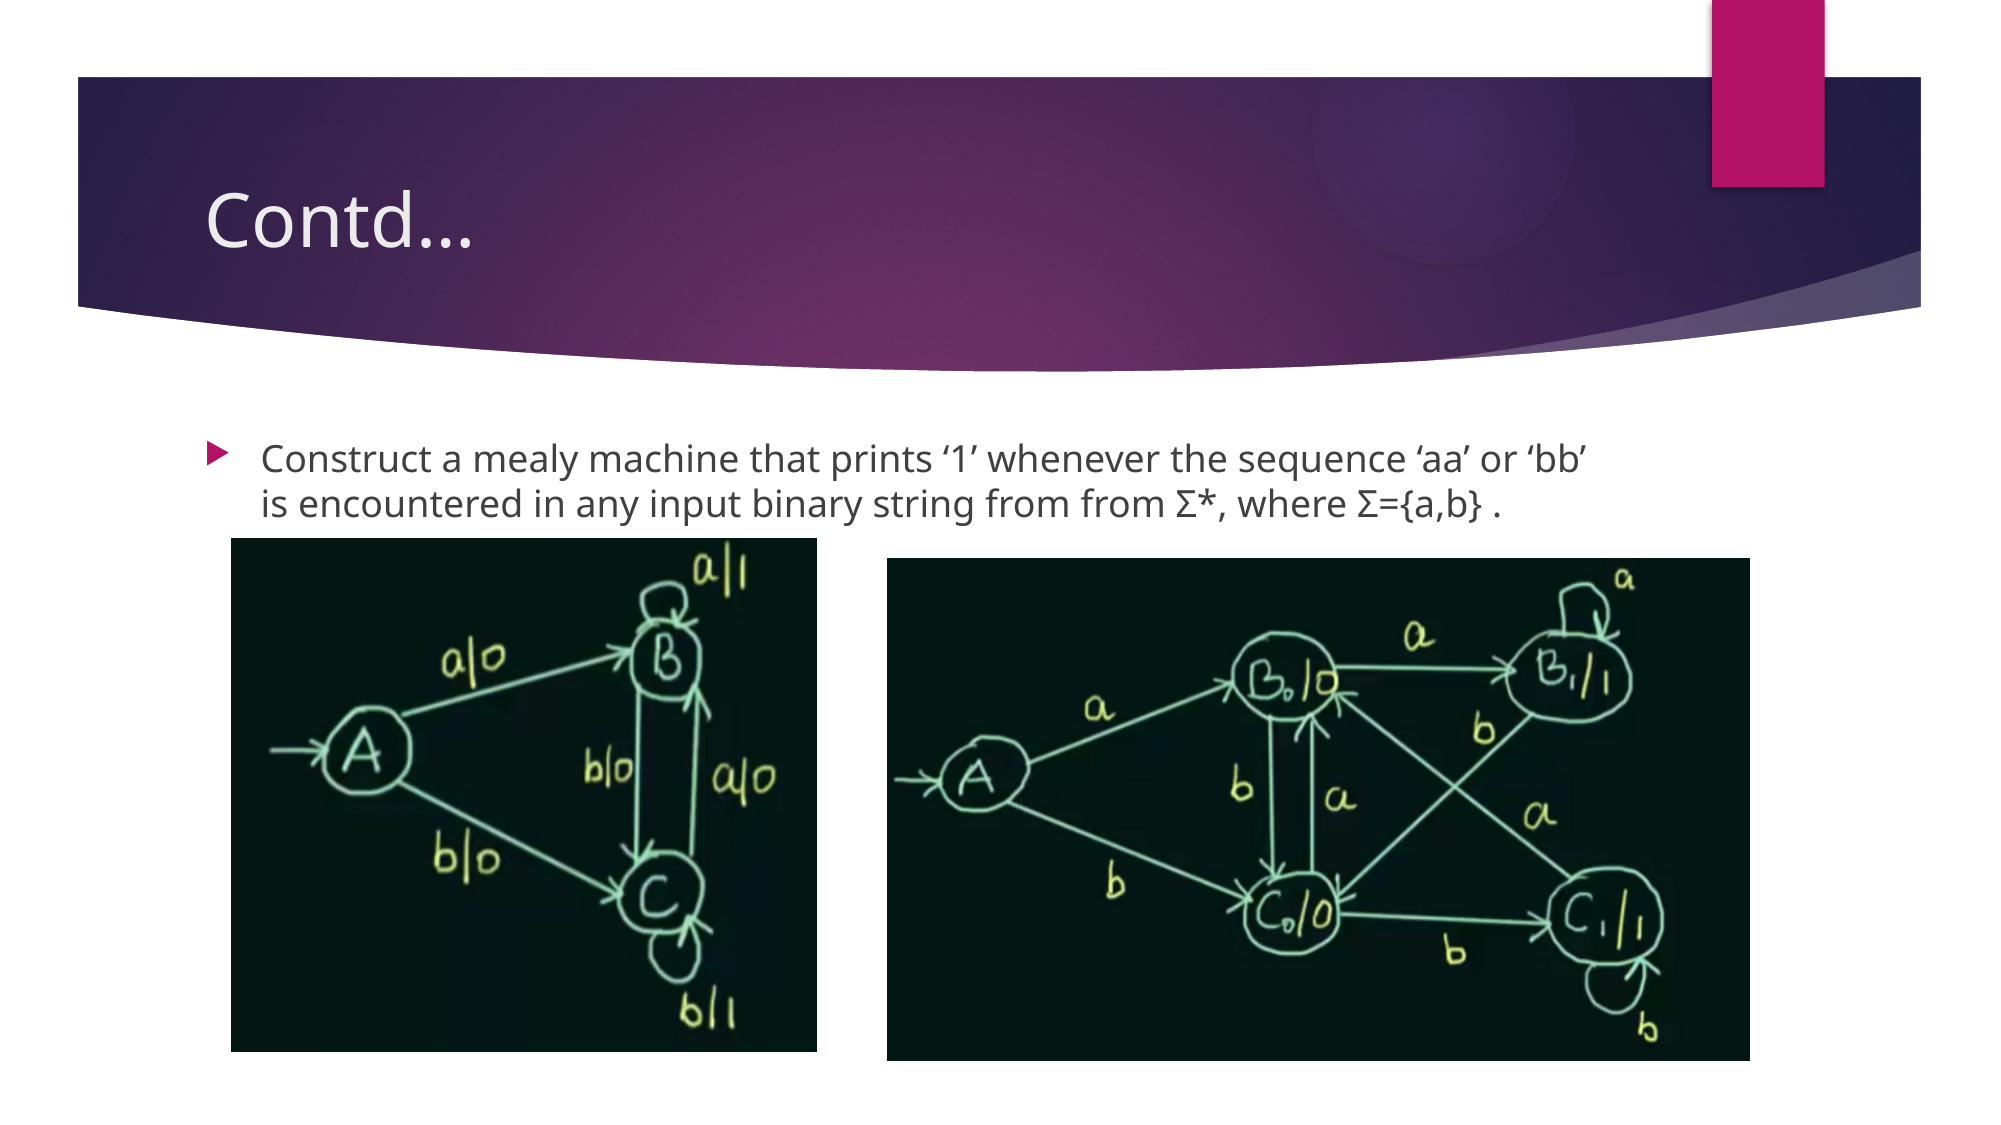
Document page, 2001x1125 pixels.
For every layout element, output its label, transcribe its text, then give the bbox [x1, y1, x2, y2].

title Contd… [189, 159, 1627, 276]
list Construct a mealy machine that prints ‘1’ whenever the sequence ‘aa’ or ‘bb’ is encountered in any input binary string from from Ʃ*, where Ʃ={a,b} . [189, 427, 1638, 988]
picture [887, 558, 1750, 1061]
picture [231, 538, 817, 1052]
